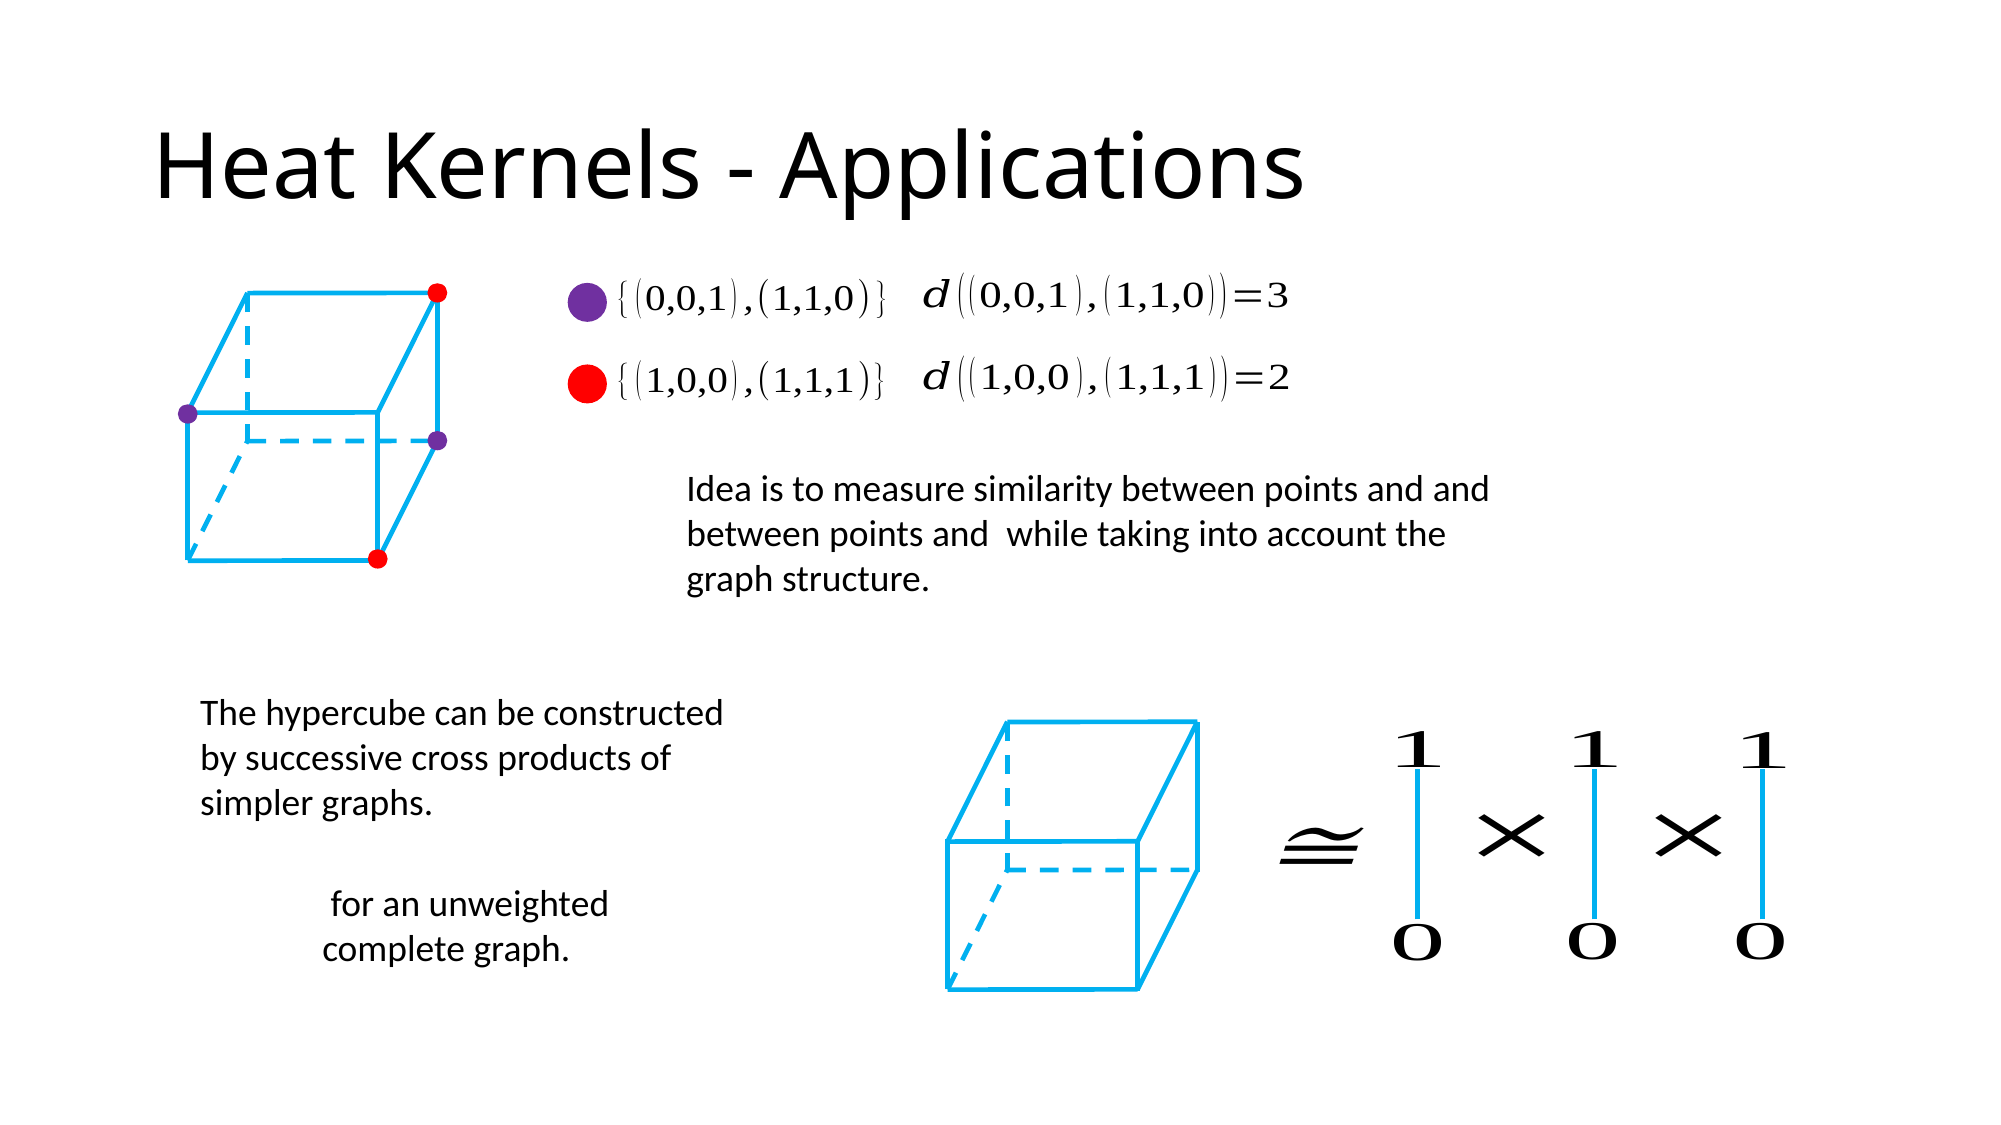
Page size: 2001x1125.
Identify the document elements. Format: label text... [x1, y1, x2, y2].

title Heat Kernels - Applications [137, 59, 1863, 278]
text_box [177, 270, 1643, 608]
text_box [182, 680, 1793, 992]
